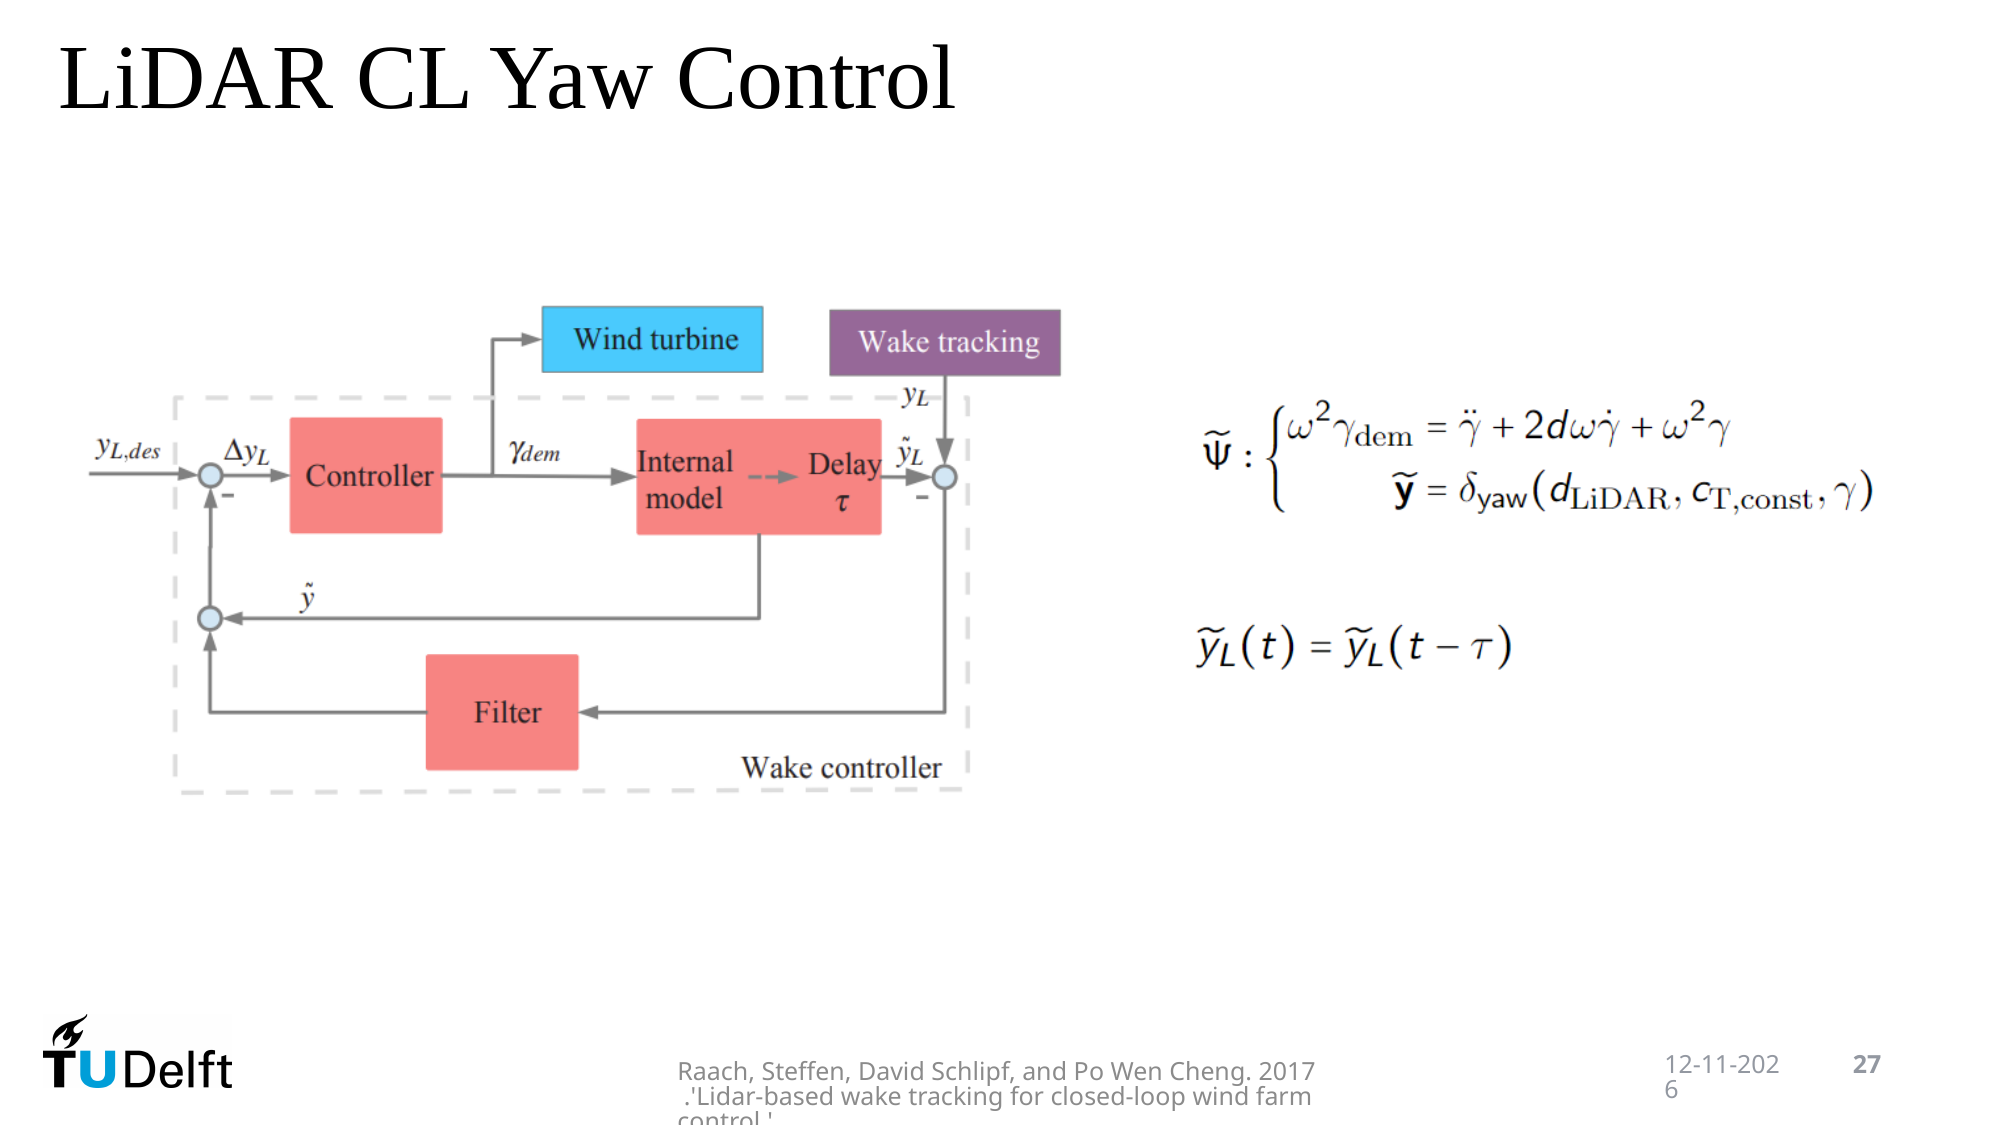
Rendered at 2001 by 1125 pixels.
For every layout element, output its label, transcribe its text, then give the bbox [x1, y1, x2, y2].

text_box [117, 256, 1882, 985]
picture [1182, 594, 1528, 701]
picture [54, 256, 1099, 816]
slide_number 27 [1833, 985, 1882, 1125]
footer Raach, Steffen, David Schlipf, and Po Wen Cheng. 2017 .'Lidar-based wake tracking for closed-loop wind farm control.' [662, 1042, 1338, 1103]
picture [43, 1014, 232, 1088]
picture [1182, 359, 1901, 563]
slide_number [1664, 985, 1791, 1125]
title LiDAR CL Yaw Control [43, 18, 1769, 141]
